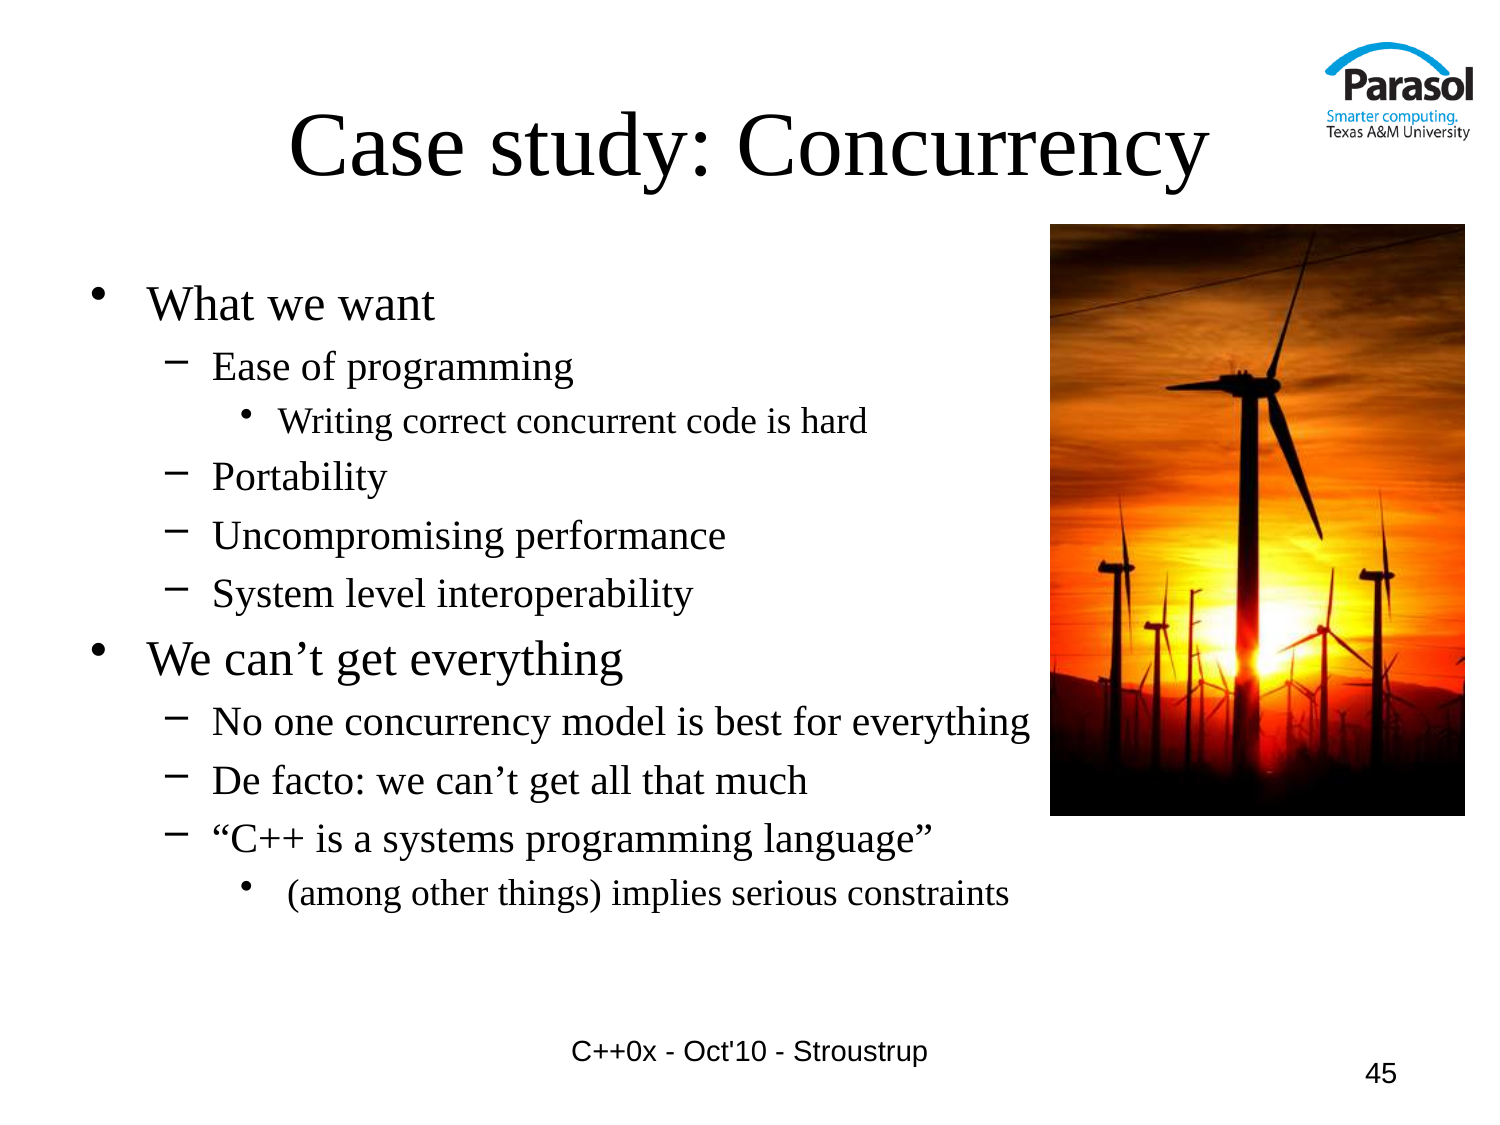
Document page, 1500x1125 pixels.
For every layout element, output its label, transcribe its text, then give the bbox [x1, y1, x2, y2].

footer C++0x - Oct'10 - Stroustrup [512, 1024, 988, 1103]
slide_number 45 [1062, 1046, 1413, 1125]
picture [1049, 224, 1465, 816]
picture [1312, 24, 1488, 158]
title Case study: Concurrency [74, 44, 1426, 233]
list What we want Ease of programming Writing correct concurrent code is hard Portability Uncompromising performance System level interoperability We can’t get everything No one concurrency model is best for everything De facto: we can’t get all that much “C++ is a systems programming language” (among other things) implies serious constraints [74, 262, 1426, 1006]
